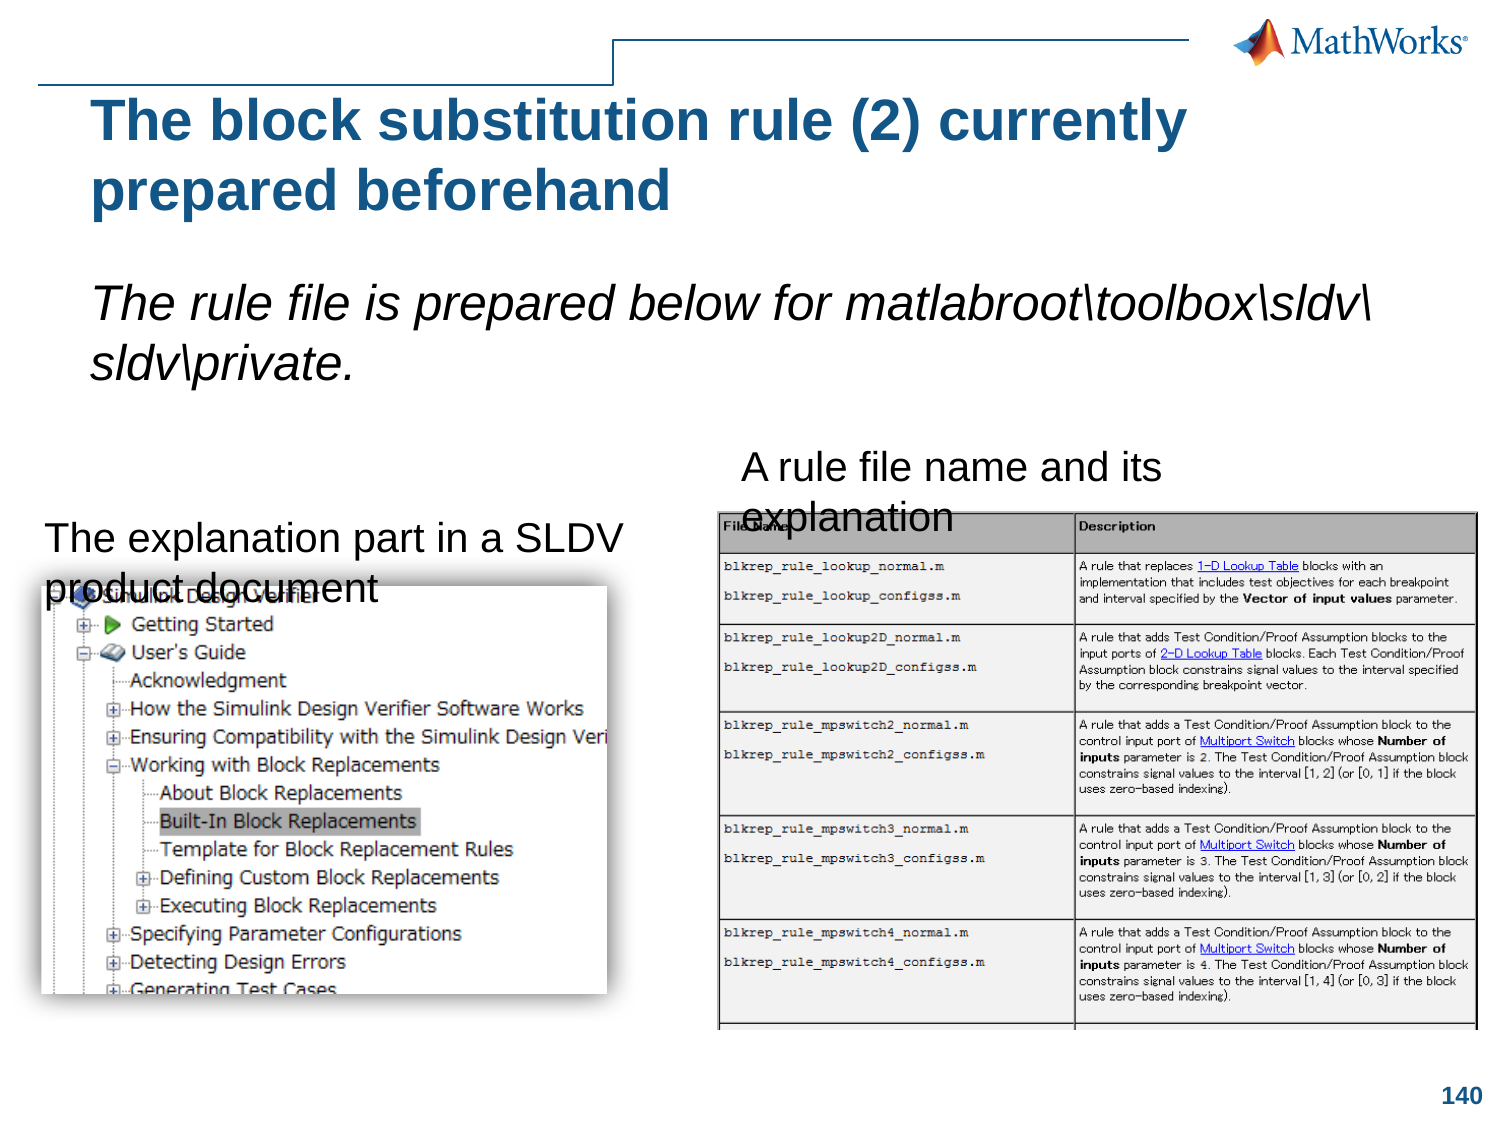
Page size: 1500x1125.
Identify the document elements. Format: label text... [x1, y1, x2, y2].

picture [41, 585, 608, 995]
text_box The explanation part in a SLDV product document [29, 503, 705, 619]
list The rule file is prepared below for matlabroot\toolbox\sldv\sldv\private. [75, 262, 1400, 1025]
title The block substitution rule (2) currently prepared beforehand [75, 75, 1400, 238]
picture [714, 503, 1482, 1030]
picture [1226, 7, 1483, 78]
text_box A rule file name and its explanation [726, 432, 1264, 501]
